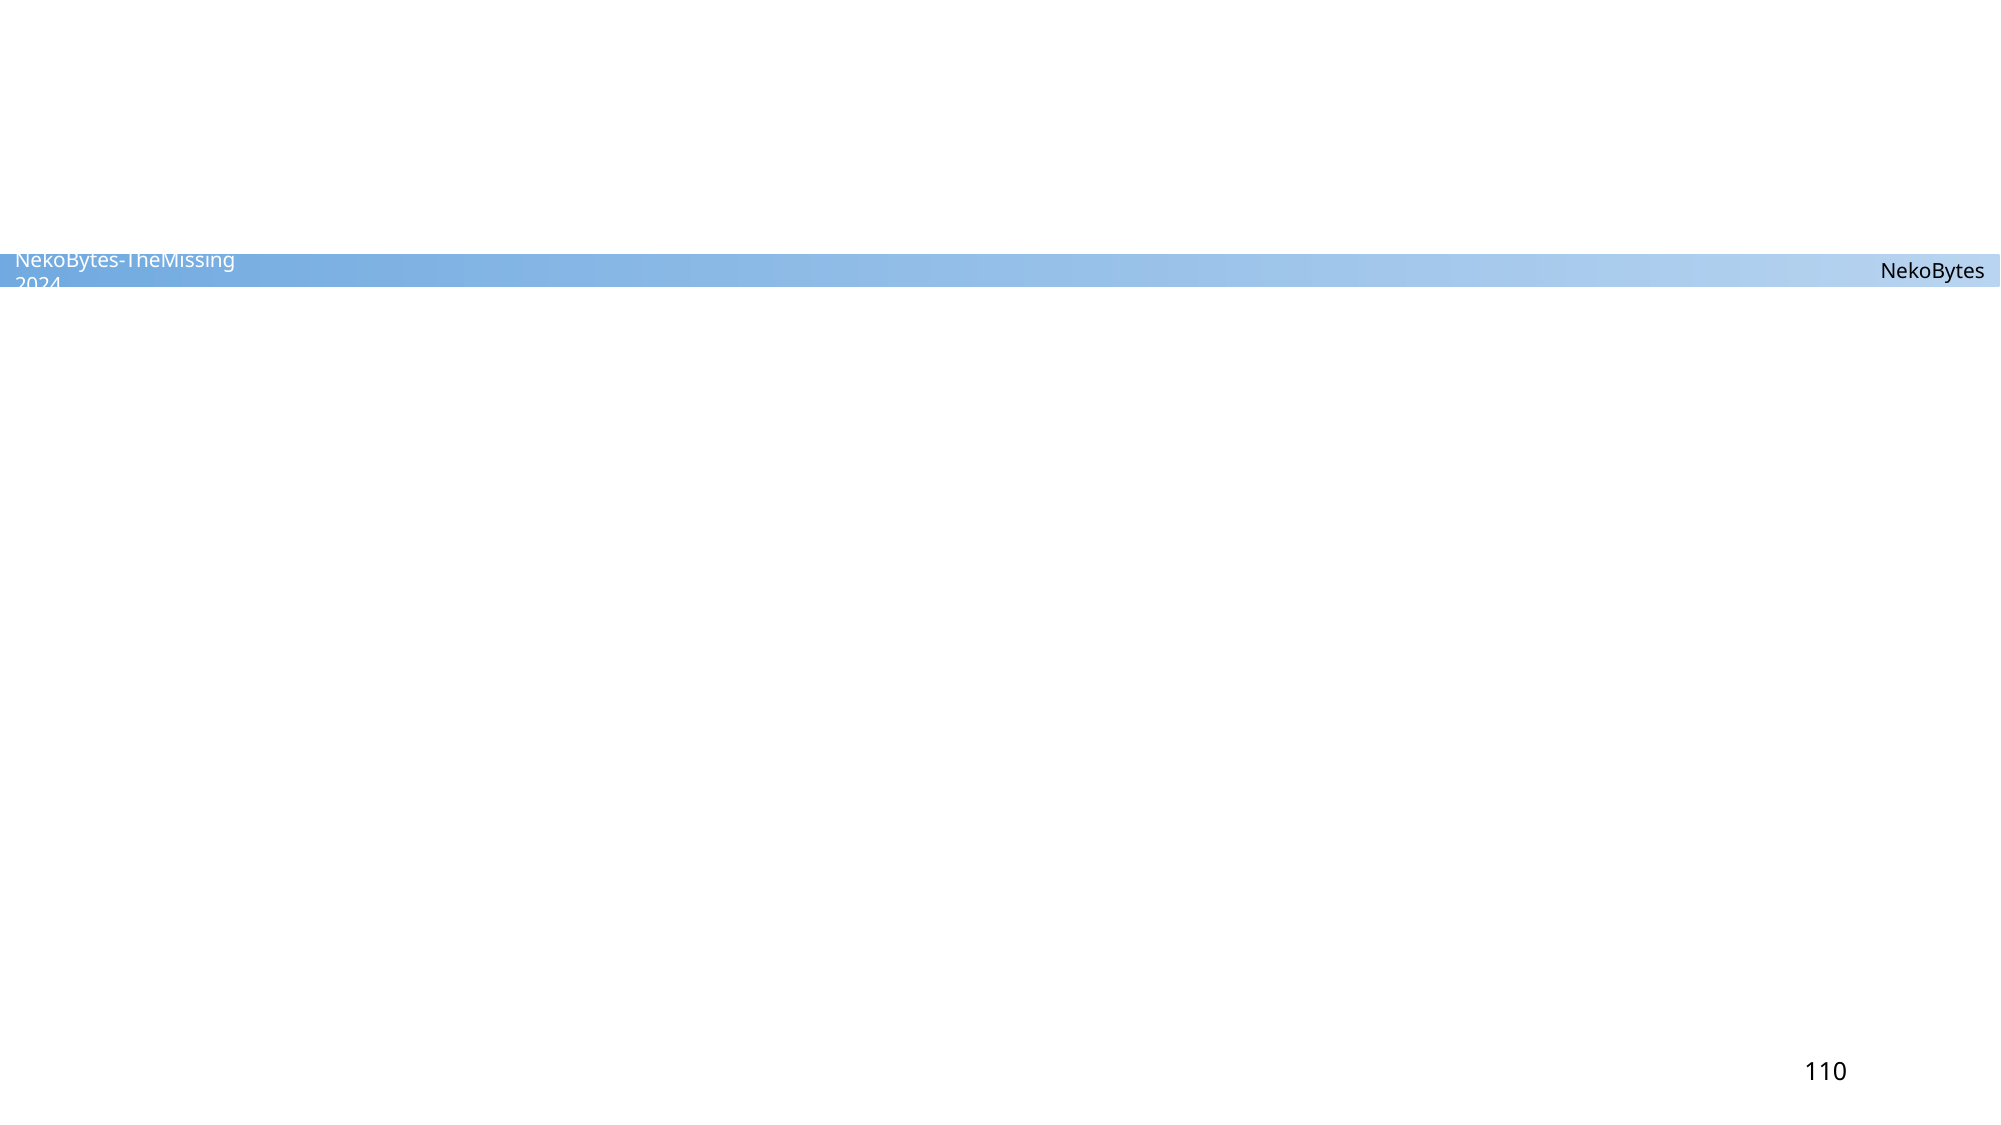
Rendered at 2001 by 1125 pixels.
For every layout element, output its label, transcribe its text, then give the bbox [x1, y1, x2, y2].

slide_number 110 [1412, 1042, 1863, 1103]
